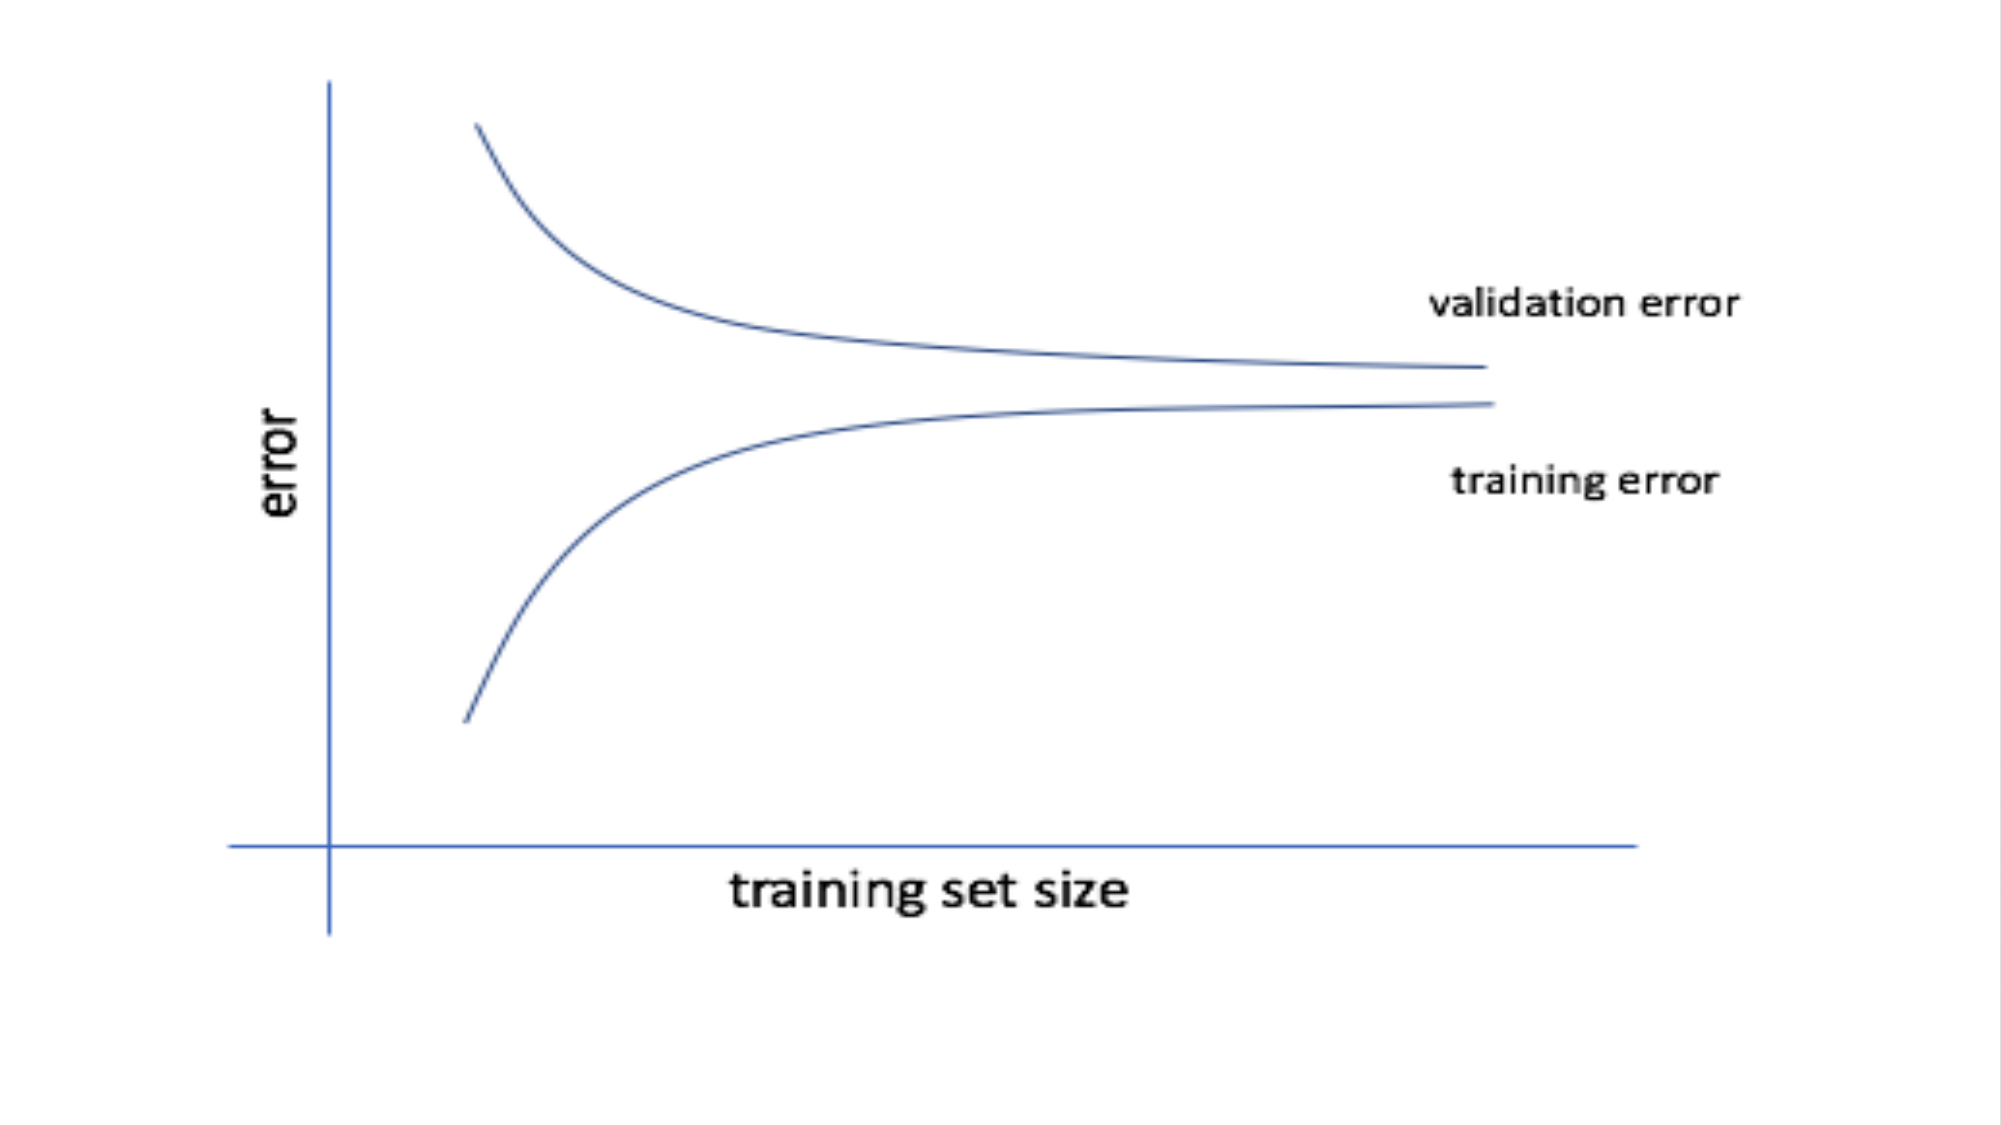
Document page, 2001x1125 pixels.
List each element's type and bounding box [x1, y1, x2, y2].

list [0, 0, 2000, 1125]
